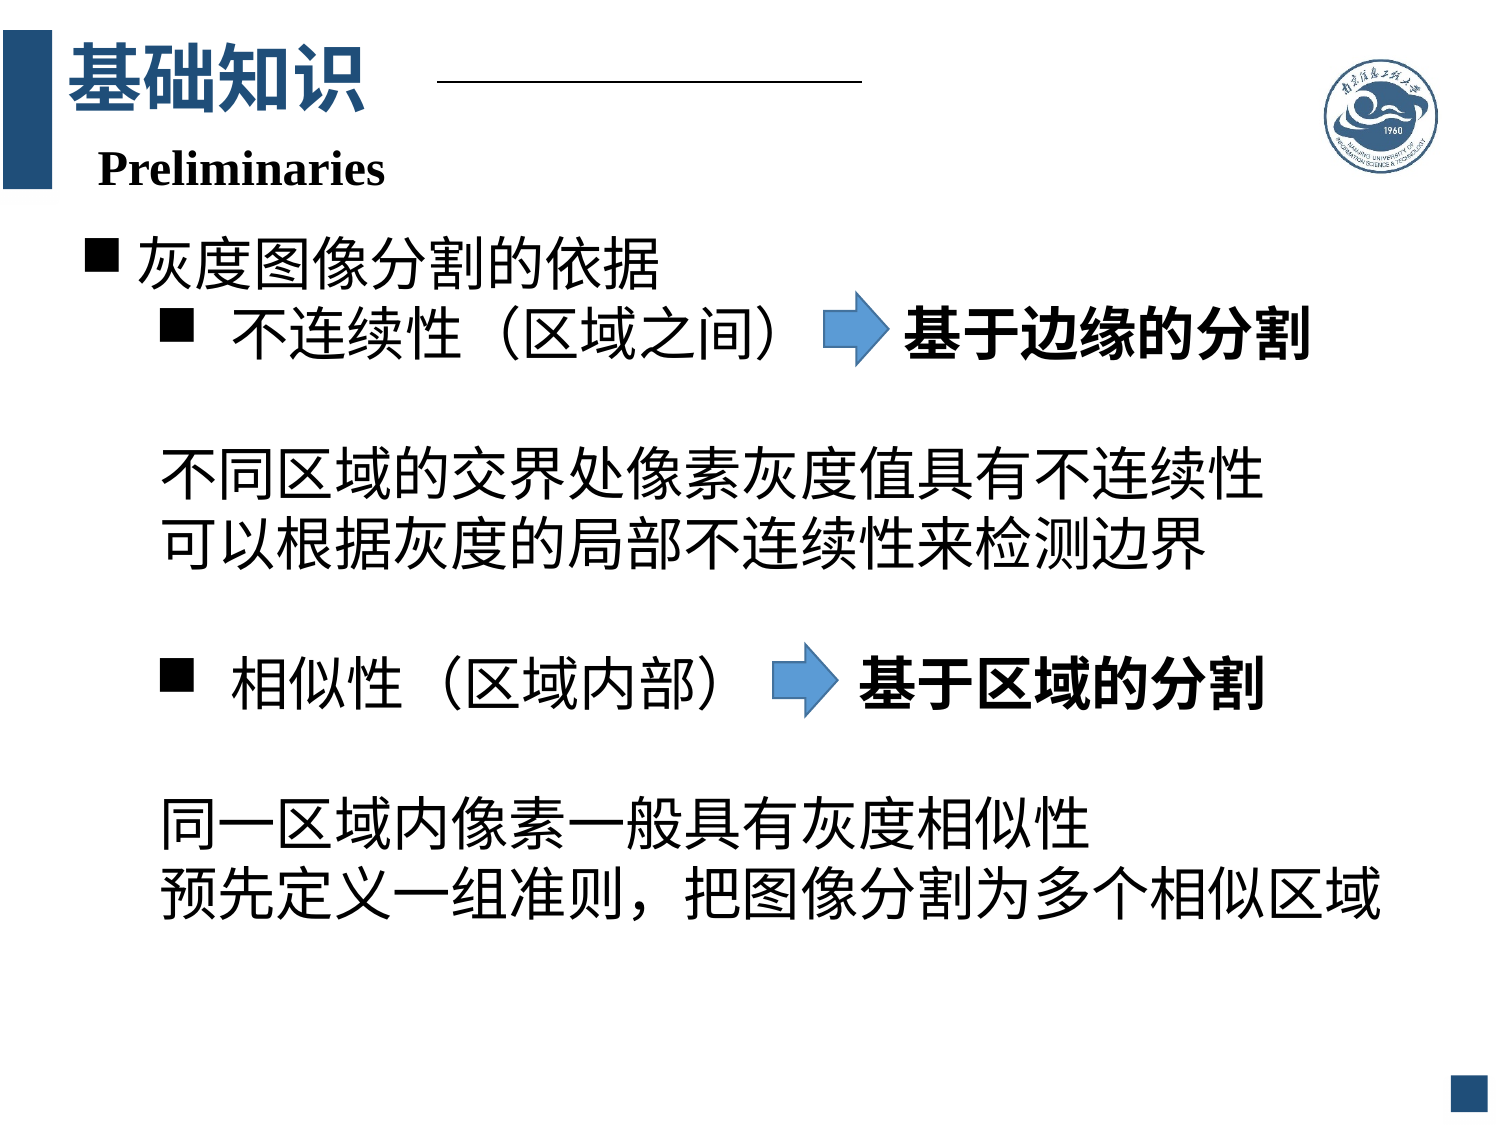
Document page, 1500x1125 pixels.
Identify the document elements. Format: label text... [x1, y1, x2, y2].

text_box [2, 29, 53, 190]
text_box Preliminaries [82, 102, 862, 236]
text_box 灰度图像分割的依据 不连续性（区域之间） 基于边缘的分割 不同区域的交界处像素灰度值具有不连续性 可以根据灰度的局部不连续性来检测边界 相似性（区域内部） 基于区域的分割 同一区域内像素一般具有灰度相似性 预先定义一组准则，把图像分割为多个相似区域 [65, 219, 1500, 1125]
picture [1308, 44, 1452, 185]
text_box [823, 290, 890, 368]
text_box [1450, 1074, 1489, 1113]
text_box 基础知识 [52, 16, 452, 148]
text_box [772, 641, 839, 719]
